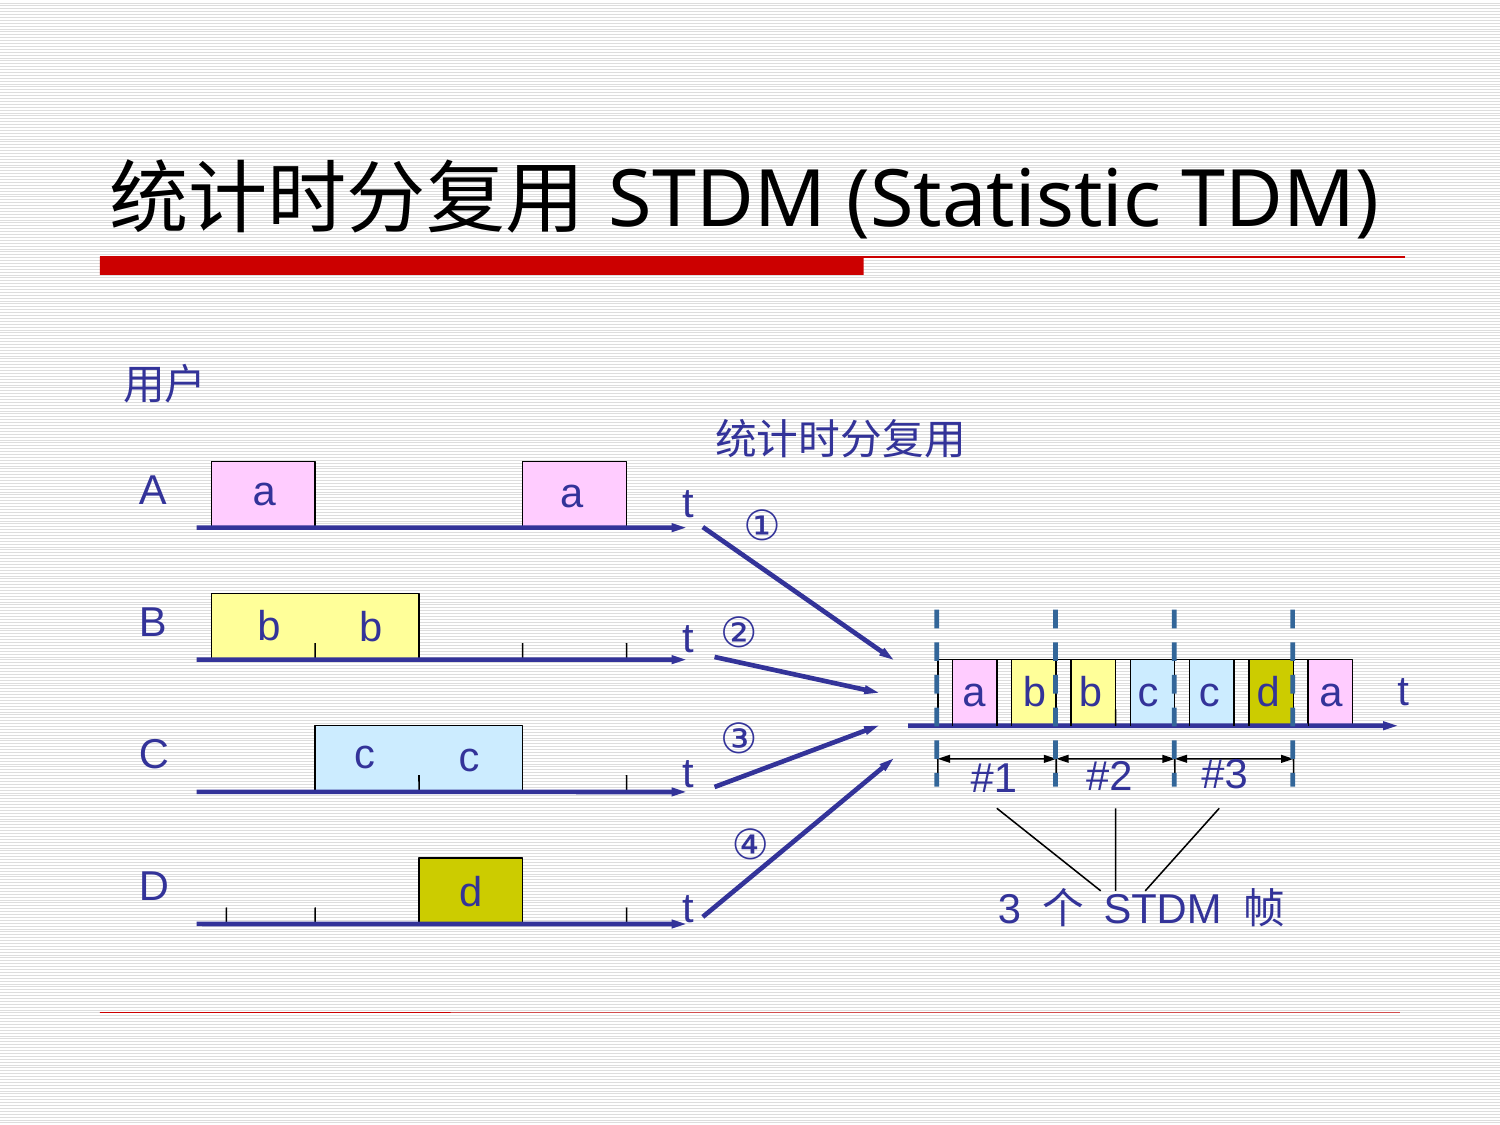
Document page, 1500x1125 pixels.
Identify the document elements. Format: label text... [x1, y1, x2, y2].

text_box [1115, 659, 1131, 726]
text_box [211, 593, 420, 659]
text_box [785, 758, 894, 849]
text_box t [667, 603, 709, 668]
text_box [937, 659, 953, 726]
text_box [196, 787, 686, 797]
text_box [1148, 754, 1174, 763]
text_box [196, 655, 686, 664]
text_box [522, 461, 627, 527]
text_box c [443, 721, 495, 787]
text_box c [1184, 657, 1235, 722]
text_box a [947, 657, 1001, 722]
text_box [196, 523, 686, 532]
text_box [315, 725, 523, 791]
text_box [418, 857, 444, 923]
text_box a [1304, 657, 1358, 722]
text_box c [1122, 657, 1174, 722]
text_box [1309, 722, 1398, 730]
title 统计时分复用 STDM (Statistic TDM) [94, 50, 1500, 250]
text_box t [667, 738, 709, 804]
text_box ① [728, 491, 796, 557]
text_box [1234, 659, 1249, 726]
text_box [1174, 659, 1190, 726]
text_box ③ [705, 704, 773, 769]
text_box [773, 725, 879, 766]
text_box #2 [1071, 741, 1148, 807]
text_box b [1063, 657, 1117, 722]
text_box C [124, 719, 185, 785]
text_box [1293, 659, 1309, 726]
text_box [1056, 659, 1072, 726]
text_box a [237, 456, 291, 521]
text_box d [444, 857, 498, 923]
text_box t [667, 873, 709, 939]
text_box [996, 659, 1012, 726]
text_box b [344, 591, 398, 657]
text_box #1 [955, 743, 1033, 809]
text_box [937, 754, 955, 763]
text_box #3 [1186, 739, 1263, 805]
text_box [1175, 755, 1186, 763]
text_box t [1382, 656, 1424, 722]
text_box [196, 919, 686, 929]
text_box b [242, 591, 296, 657]
text_box ④ [716, 810, 785, 876]
text_box ② [705, 597, 773, 663]
text_box a [545, 458, 599, 524]
text_box [211, 461, 316, 527]
text_box [741, 663, 879, 695]
text_box [1056, 754, 1071, 763]
text_box A [124, 455, 182, 521]
text_box 用户 [108, 350, 222, 416]
text_box [498, 857, 523, 923]
text_box [1263, 754, 1292, 763]
text_box t [667, 467, 709, 533]
text_box [1033, 754, 1055, 763]
text_box b [1008, 657, 1056, 722]
text_box c [339, 719, 391, 785]
text_box d [1241, 657, 1293, 722]
text_box B [124, 587, 182, 653]
text_box 统计时分复用 [700, 405, 981, 471]
text_box 3 个 STDM 帧 [983, 874, 1300, 940]
text_box [745, 557, 894, 660]
text_box D [124, 851, 185, 917]
